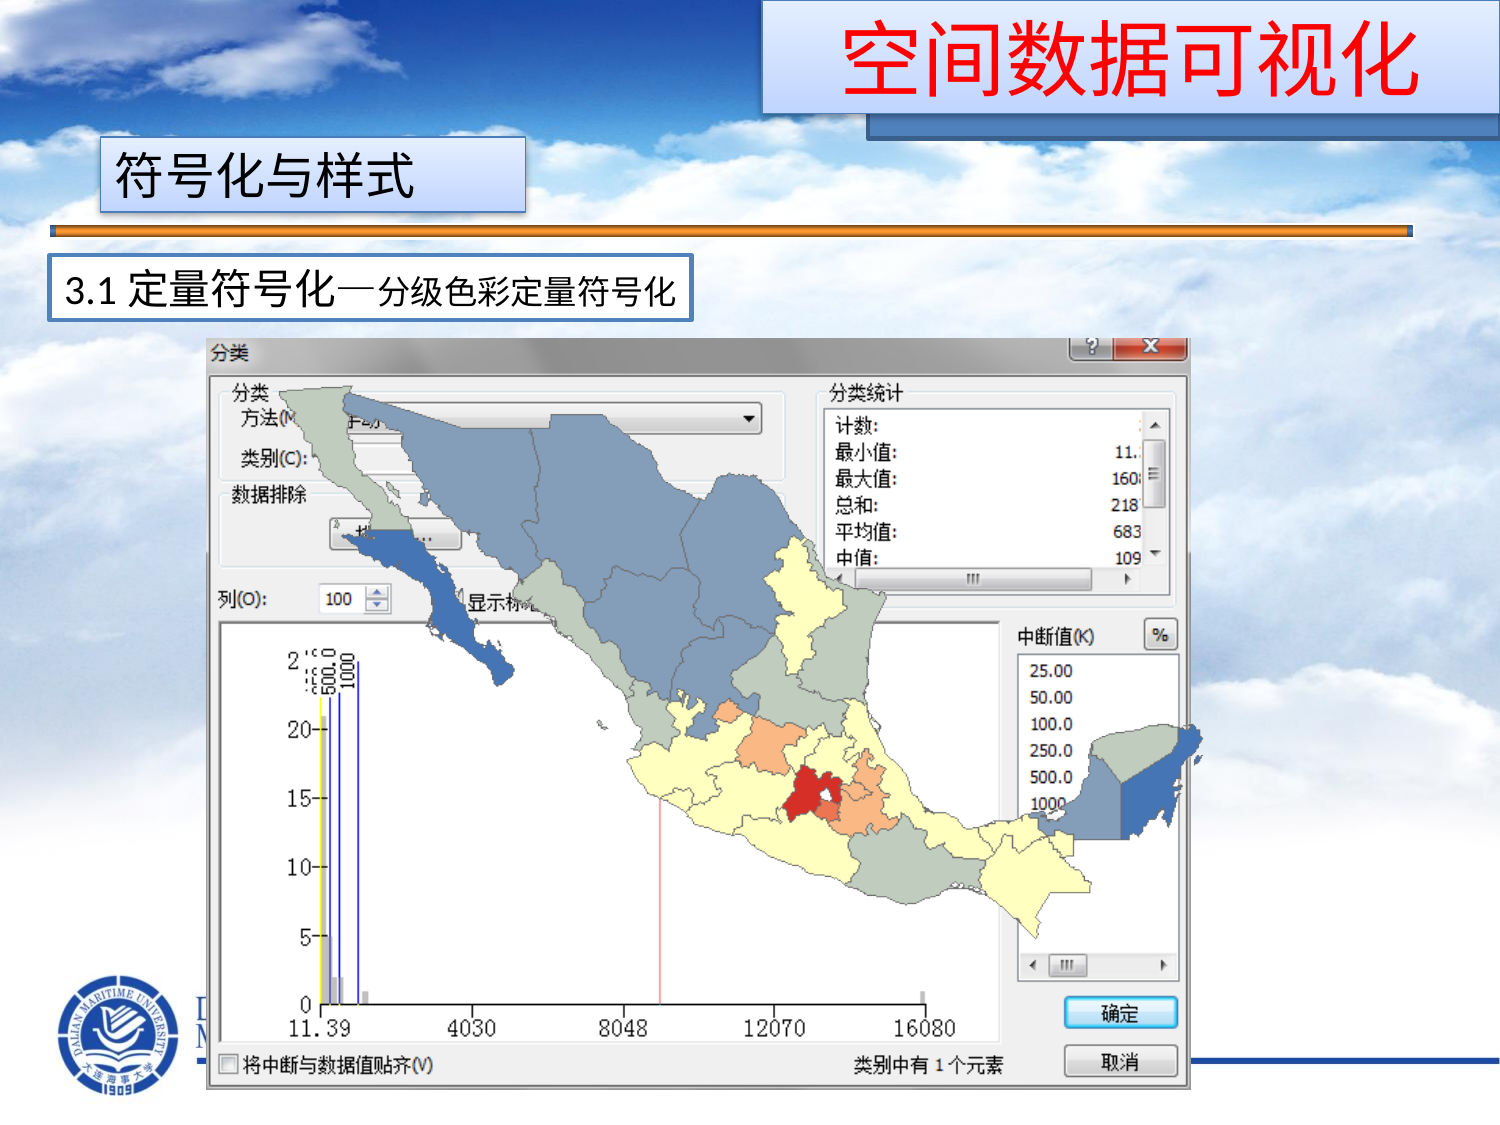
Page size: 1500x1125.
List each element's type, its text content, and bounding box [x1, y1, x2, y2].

picture [0, 0, 1500, 1125]
text_box 3.1定量符号化—分级色彩定量符号化 [47, 253, 694, 322]
text_box 空间数据可视化 [761, 0, 1500, 114]
text_box 符号化与样式 [100, 136, 526, 213]
